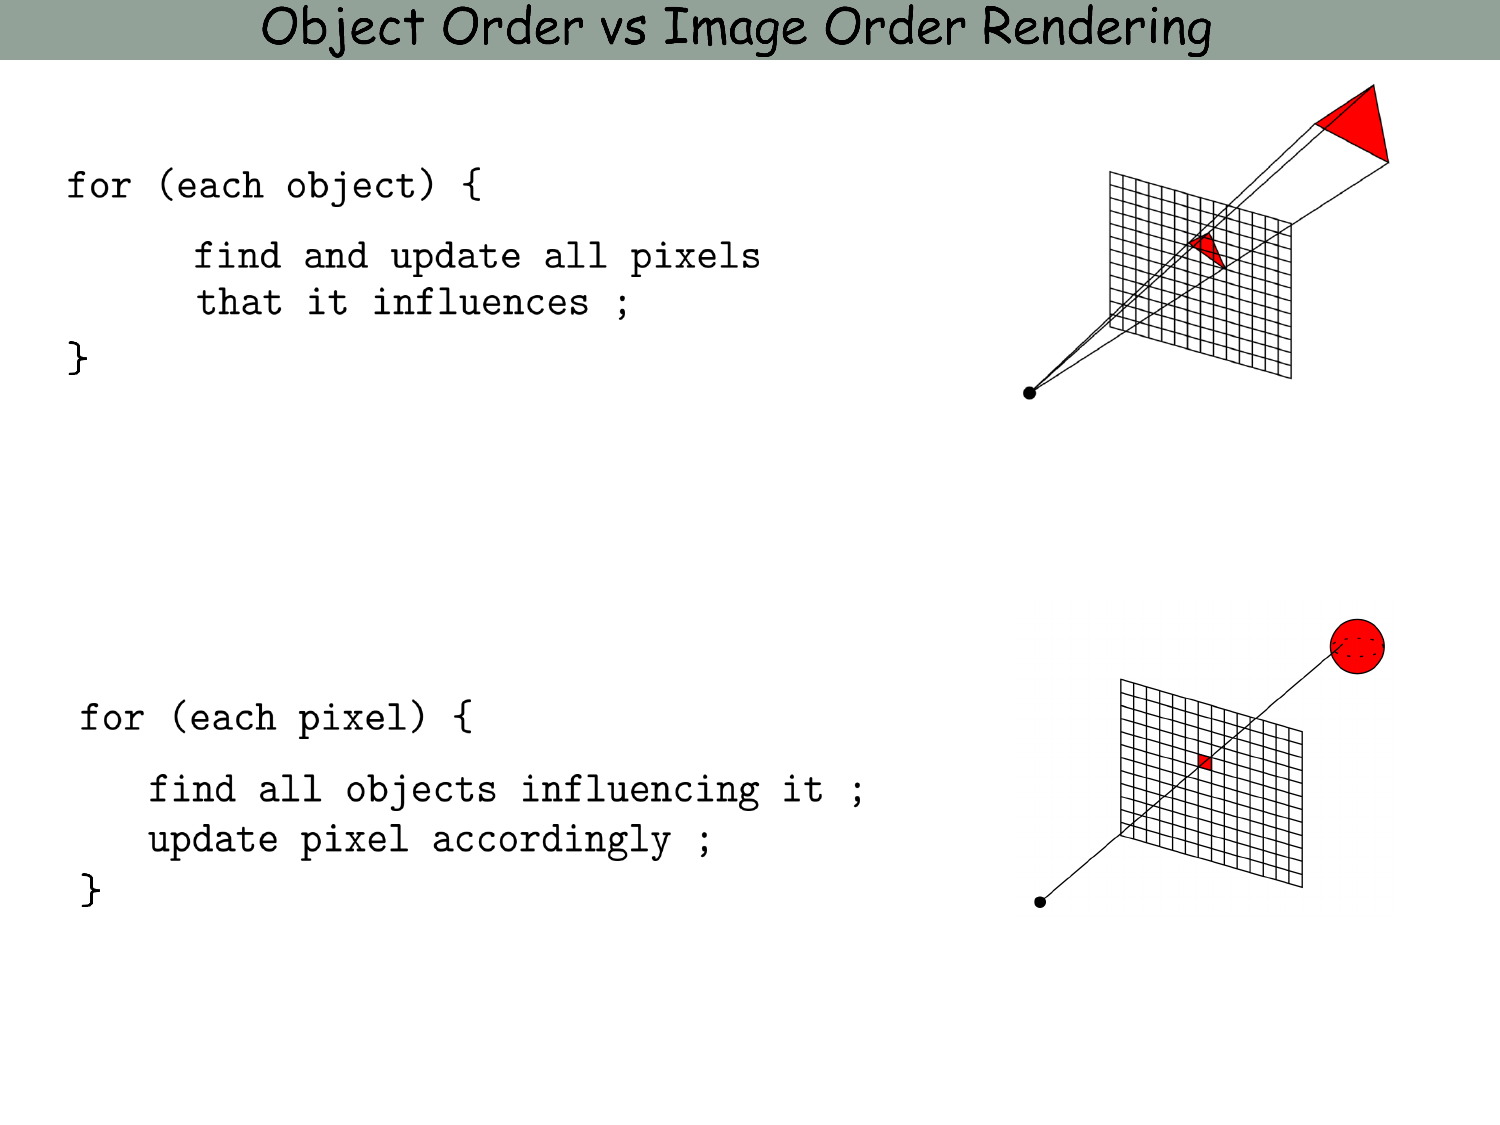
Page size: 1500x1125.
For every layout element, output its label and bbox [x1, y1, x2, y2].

picture [196, 287, 625, 320]
picture [195, 240, 759, 277]
picture [148, 824, 708, 861]
picture [81, 873, 100, 907]
picture [68, 167, 480, 208]
picture [81, 699, 471, 739]
picture [68, 341, 87, 375]
picture [262, 3, 1212, 58]
picture [149, 774, 860, 811]
picture [1017, 599, 1393, 917]
picture [993, 62, 1418, 413]
